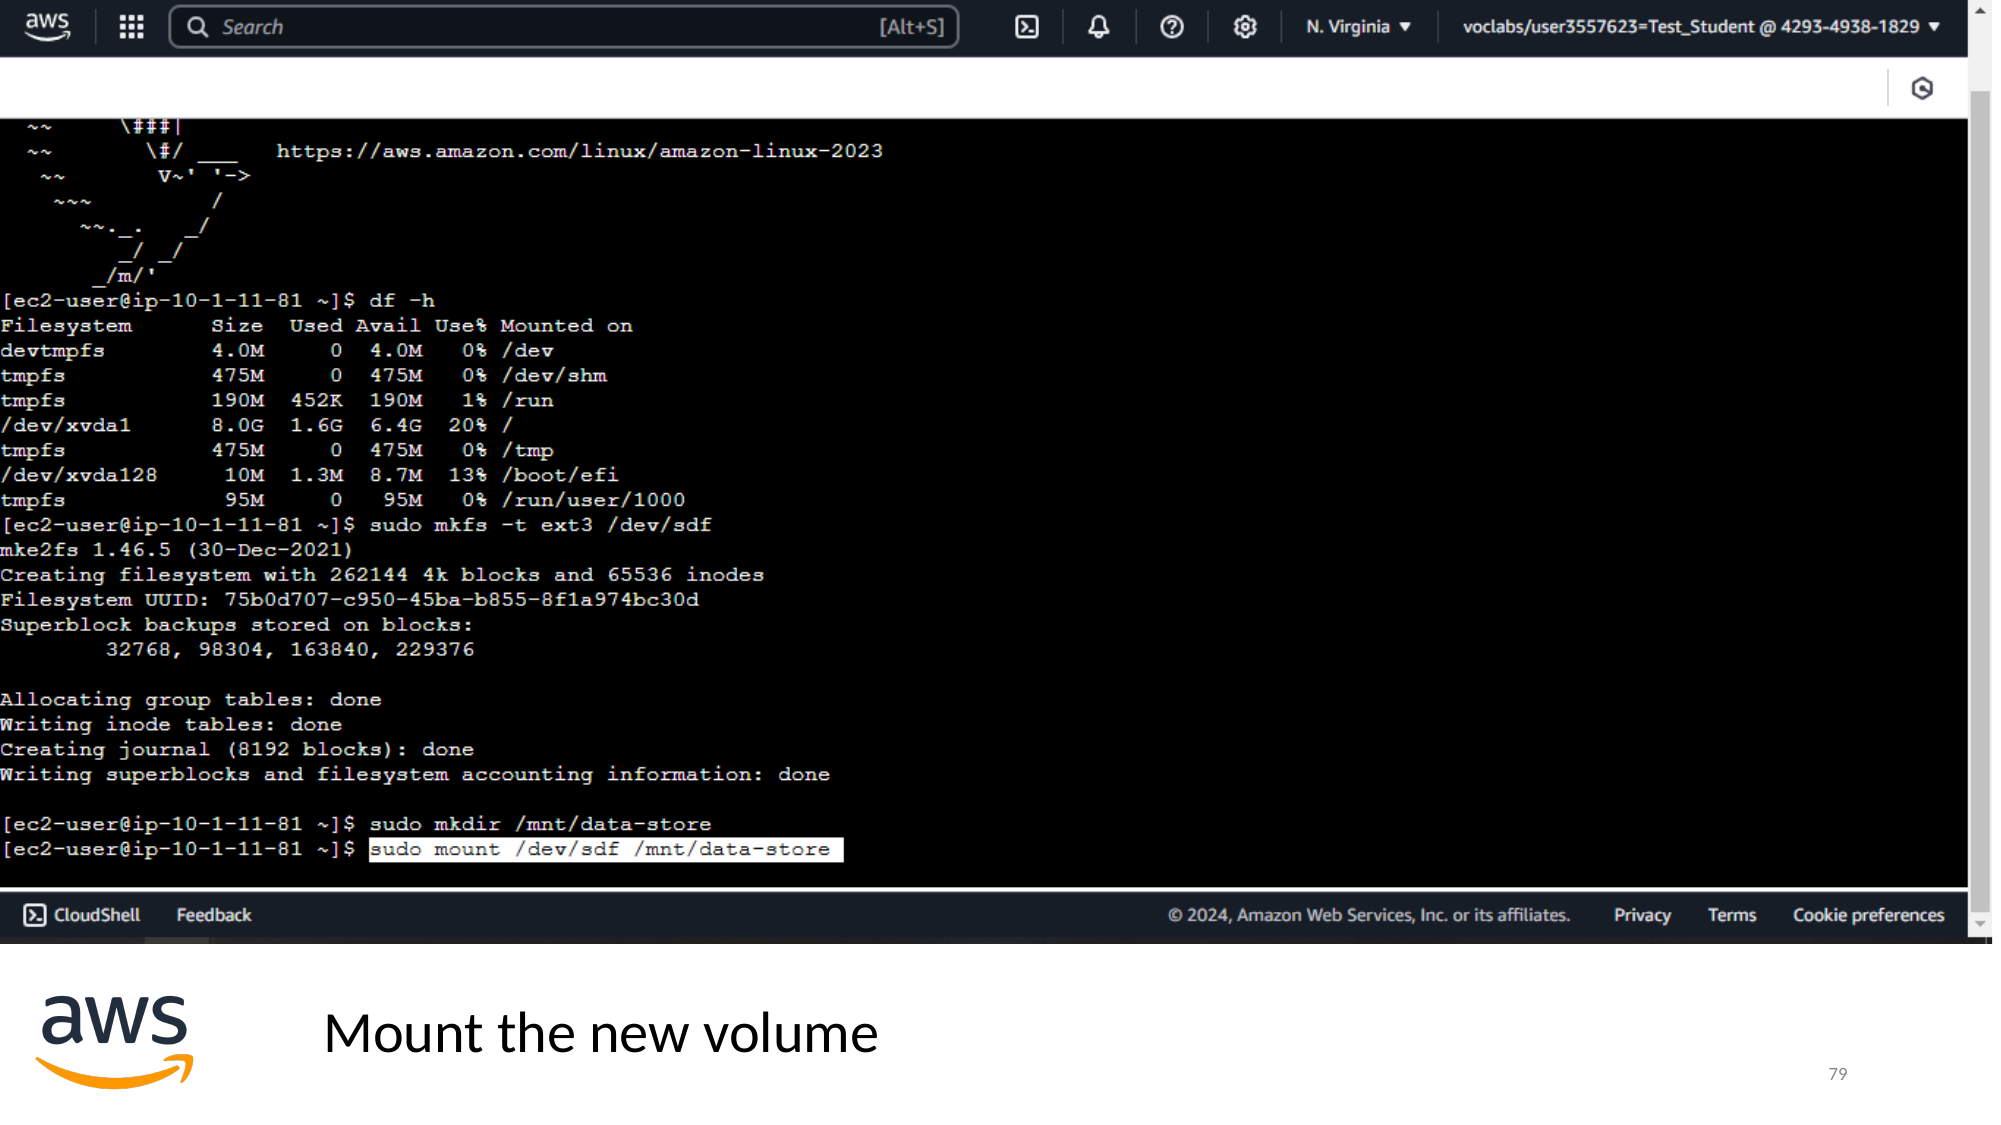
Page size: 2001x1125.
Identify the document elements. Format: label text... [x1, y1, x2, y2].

text_box Mount the new volume [308, 955, 1690, 1125]
slide_number ‹#› [1690, 1042, 1863, 1103]
picture [0, 0, 1993, 944]
picture [0, 956, 227, 1125]
